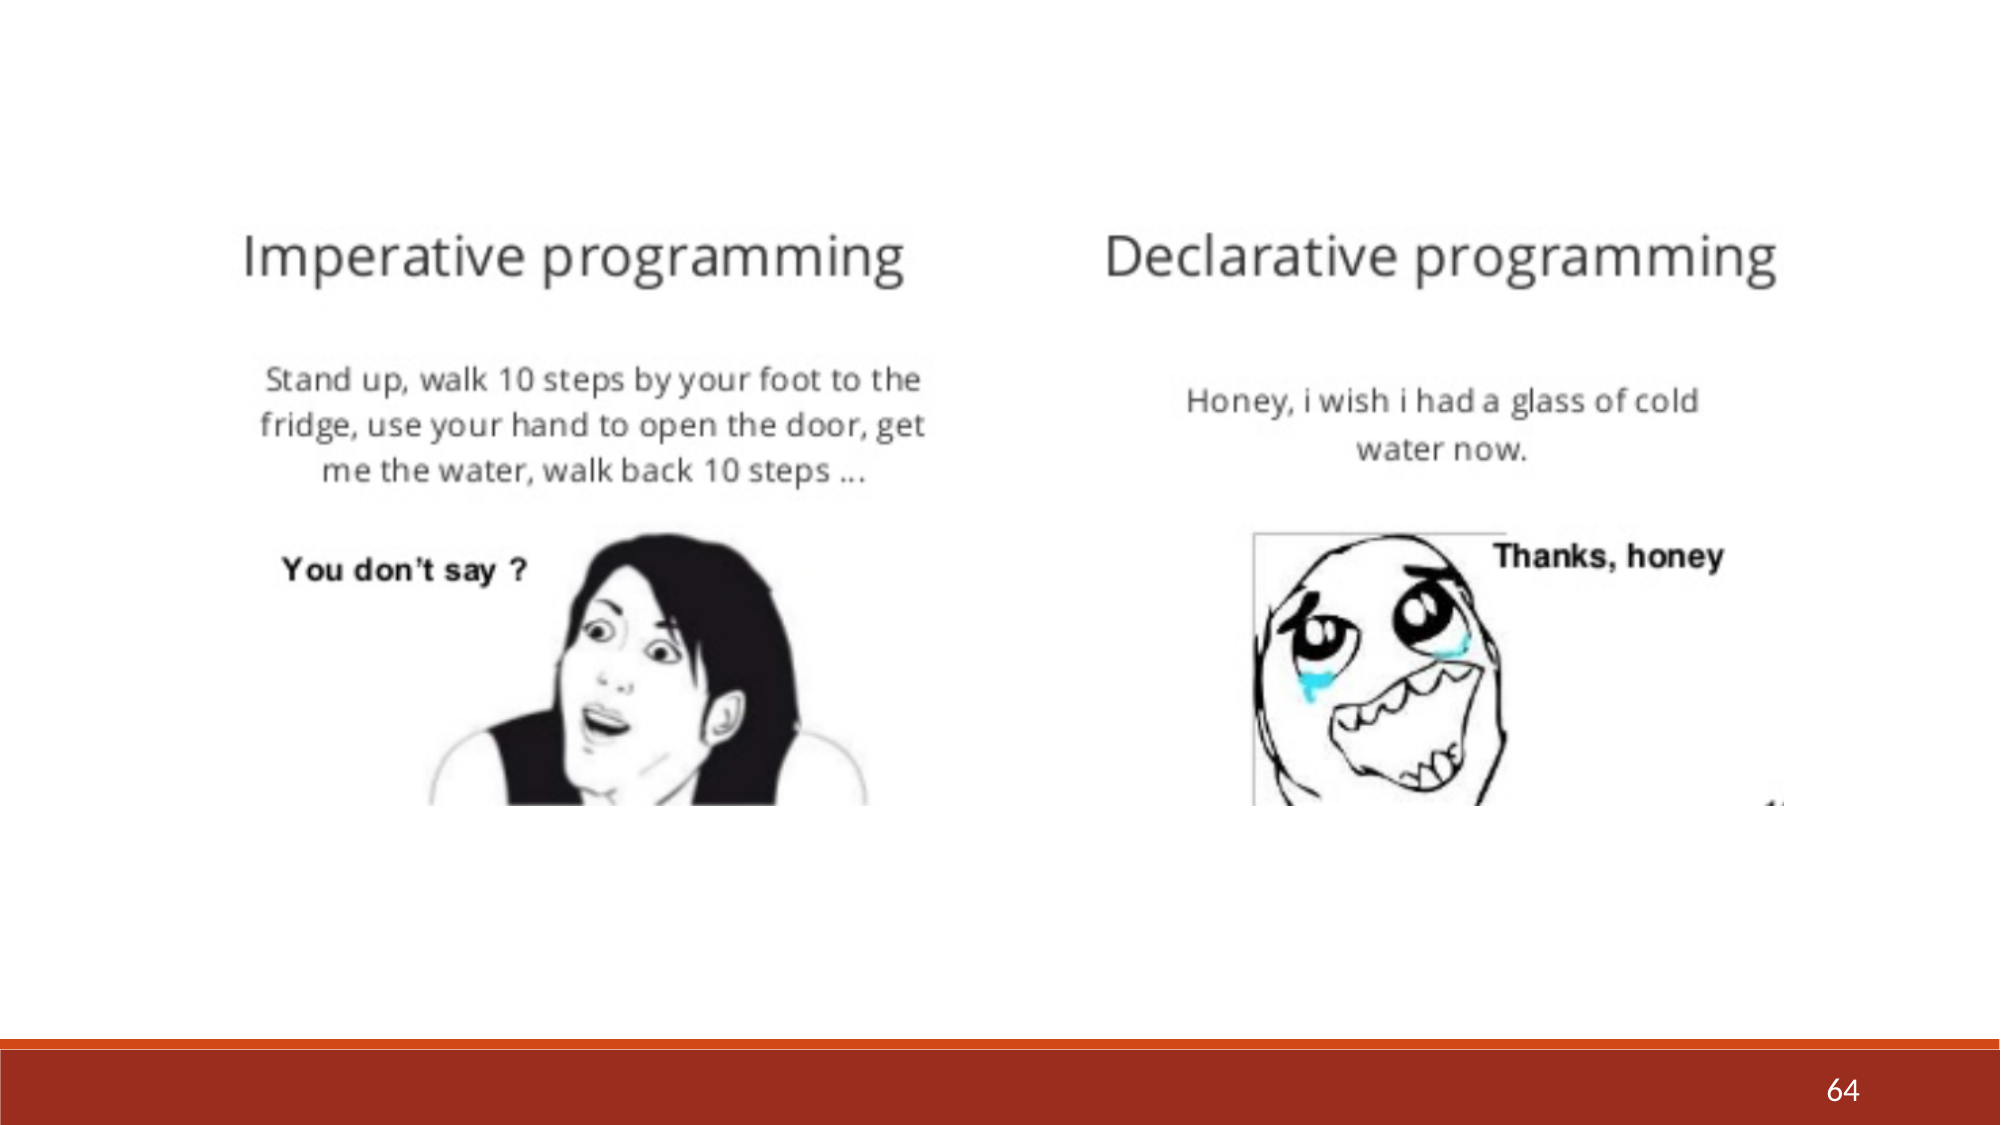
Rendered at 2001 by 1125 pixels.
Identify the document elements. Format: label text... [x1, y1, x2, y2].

picture [216, 212, 1785, 807]
slide_number 64 [126, 1061, 1875, 1115]
